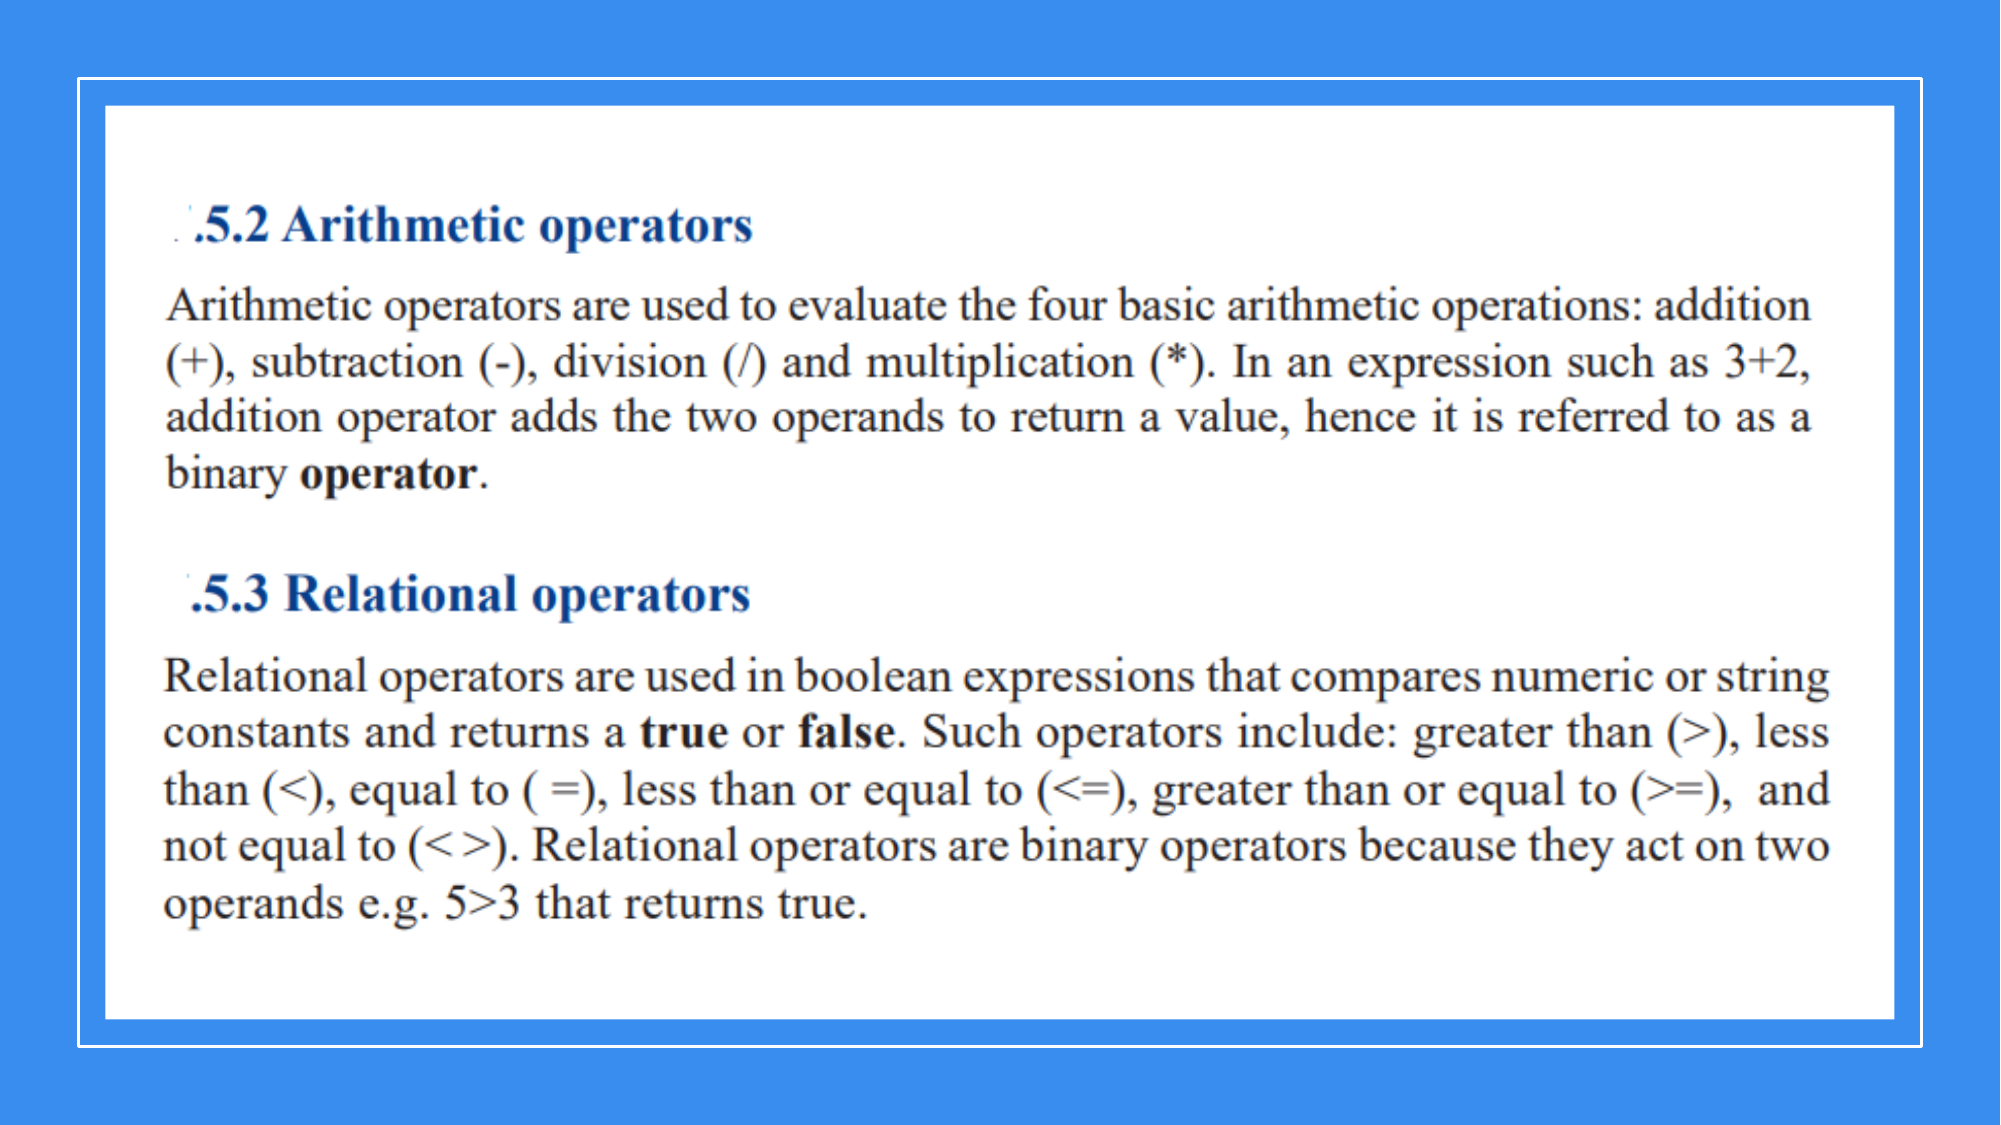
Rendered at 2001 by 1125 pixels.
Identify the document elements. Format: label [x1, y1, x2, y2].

text_box [104, 104, 1896, 1021]
text_box [77, 77, 1923, 1048]
text_box [134, 177, 1866, 948]
text_box [0, 0, 2000, 1125]
